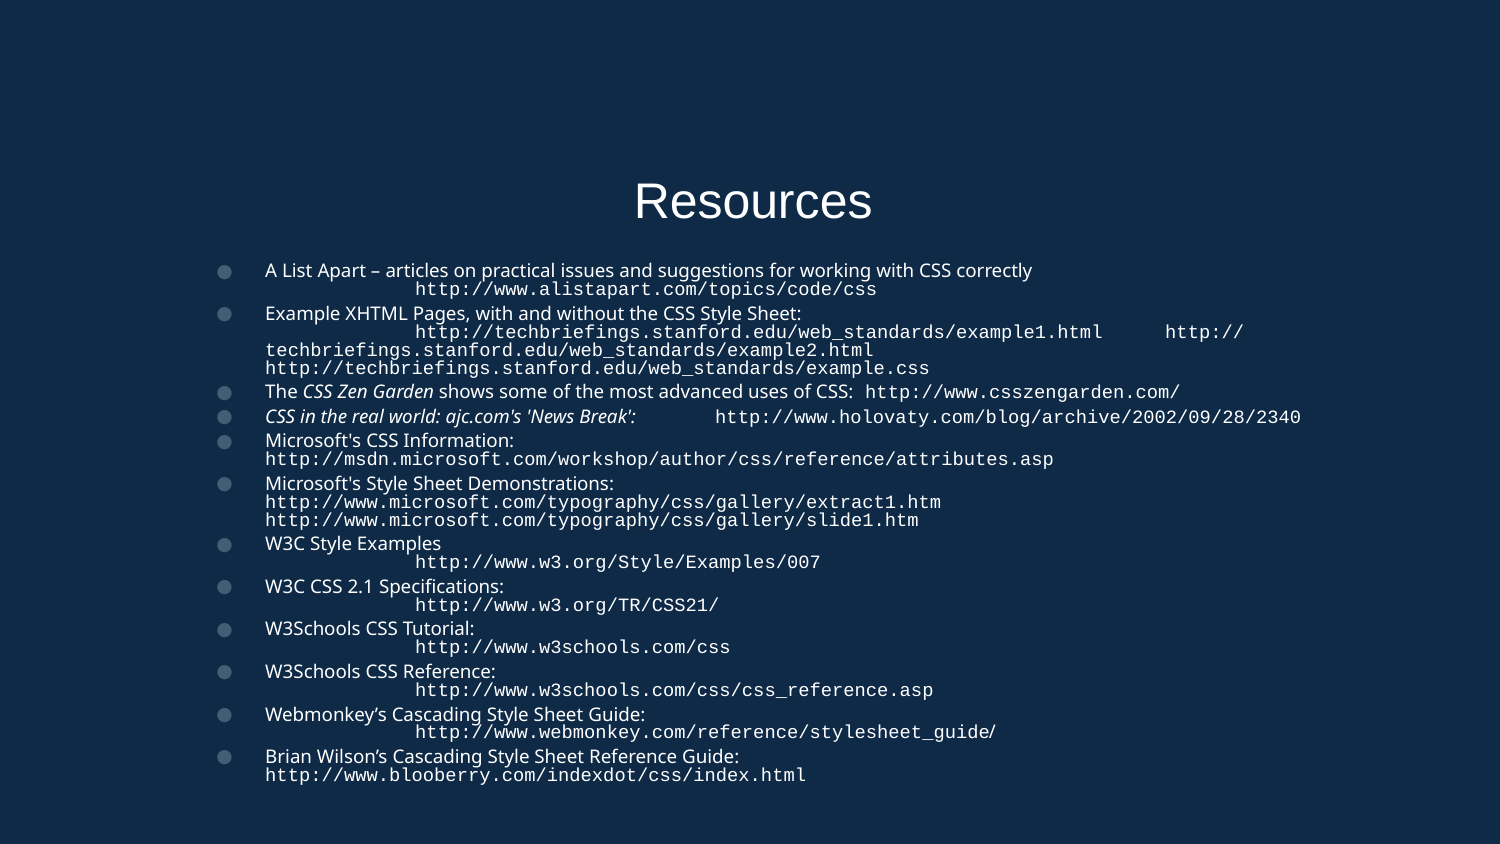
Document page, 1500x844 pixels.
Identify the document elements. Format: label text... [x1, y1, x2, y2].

title Resources [175, 153, 1332, 233]
list A List Apart – articles on practical issues and suggestions for working with CSS correctly http://www.alistapart.com/topics/code/css Example XHTML Pages, with and without the CSS Style Sheet: http://techbriefings.stanford.edu/web_standards/example1.html http://techbriefings.stanford.edu/web_standards/example2.html http://techbriefings.stanford.edu/web_standards/example.css The CSS Zen Garden shows some of the most advanced uses of CSS: http://www.csszengarden.com/ CSS in the real world: ajc.com's 'News Break': http://www.holovaty.com/blog/archive/2002/09/28/2340 Microsoft's CSS Information: http://msdn.microsoft.com/workshop/author/css/reference/attributes.asp Microsoft's Style Sheet Demonstrations: http://www.microsoft.com/typography/css/gallery/extract1.htm http://www.microsoft.com/typography/css/gallery/slide1.htm W3C Style Examples http://www.w3.org/Style/Examples/007 W3C CSS 2.1 Specifications: http://www.w3.org/TR/CSS21/ W3Schools CSS Tutorial: http://www.w3schools.com/css W3Schools CSS Reference: http://www.w3schools.com/css/css_reference.asp Webmonkey’s Cascading Style Sheet Guide: http://www.webmonkey.com/reference/stylesheet_guide/ Brian Wilson’s Cascading Style Sheet Reference Guide: http://www.blooberry.com/indexdot/css/index.html [175, 248, 1332, 659]
